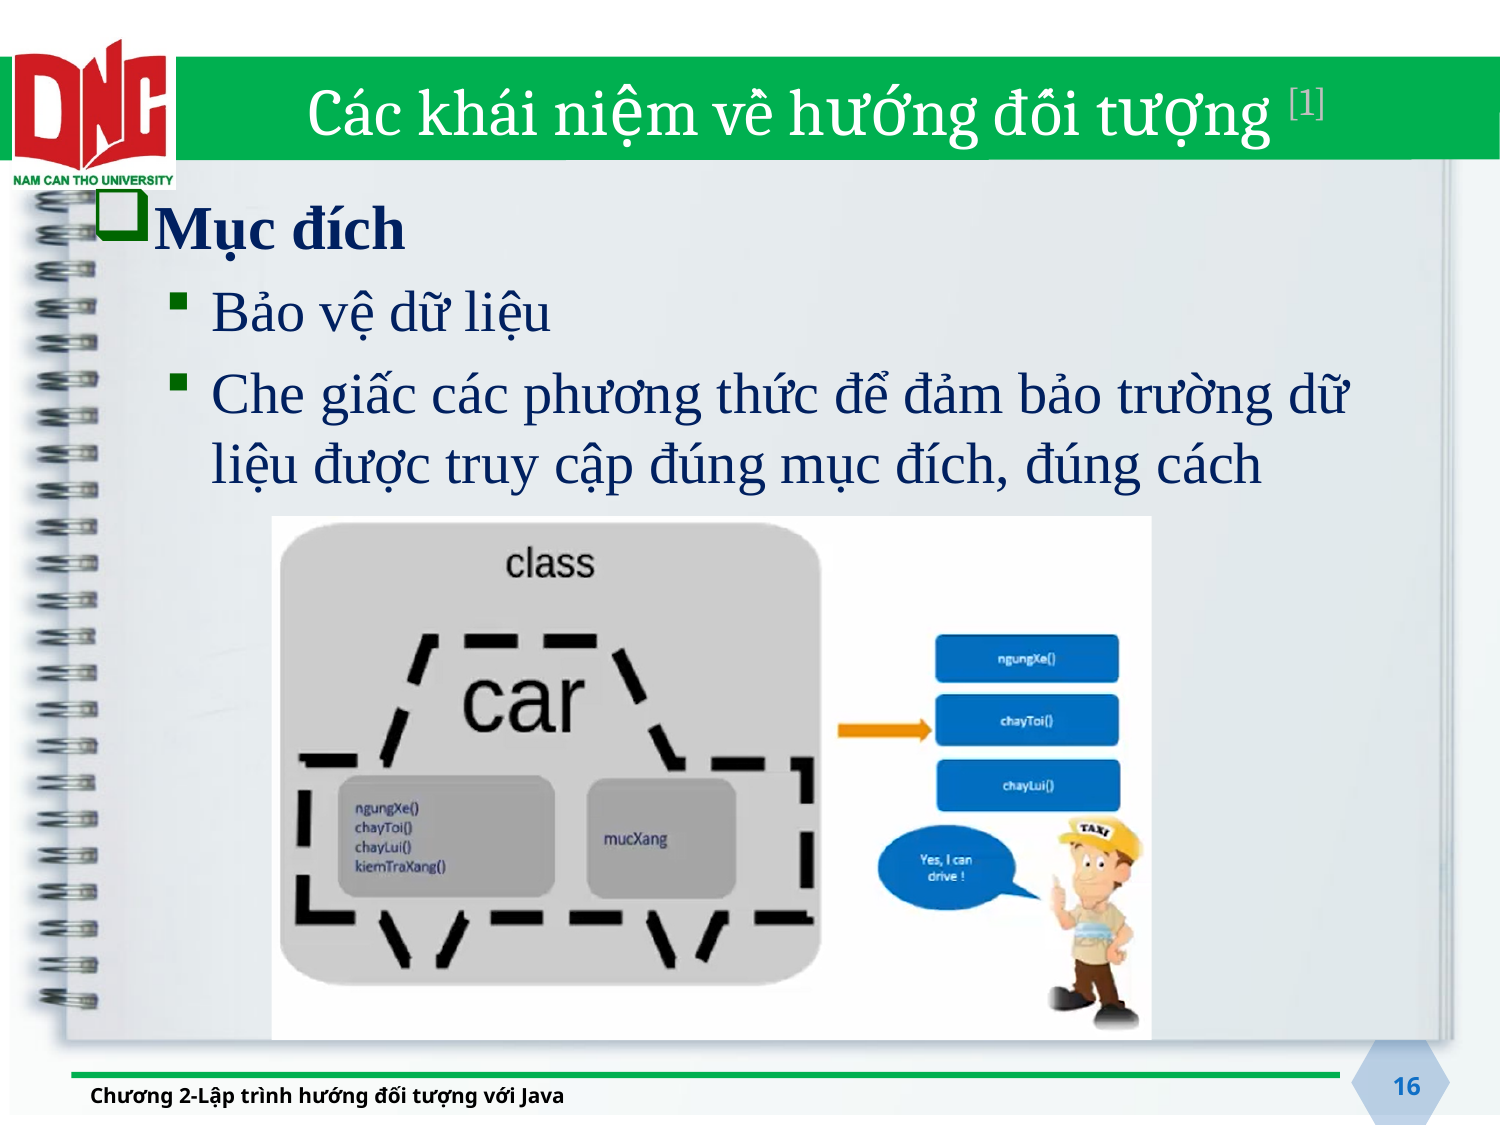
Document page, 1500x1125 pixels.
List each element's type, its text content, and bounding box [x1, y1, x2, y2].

list Mục đích Bảo vệ dữ liệu Che giấc các phương thức để đảm bảo trường dữ liệu được truy cập đúng mục đích, đúng cách [75, 179, 1449, 1041]
picture [271, 516, 1152, 1040]
title Các khái niệm về hướng đối tượng [1] [187, 62, 1449, 155]
slide_number Chương 2-Lập trình hướng đối tượng với Java [75, 1074, 713, 1116]
picture [9, 37, 1500, 1115]
slide_number 16 [1350, 1062, 1436, 1104]
